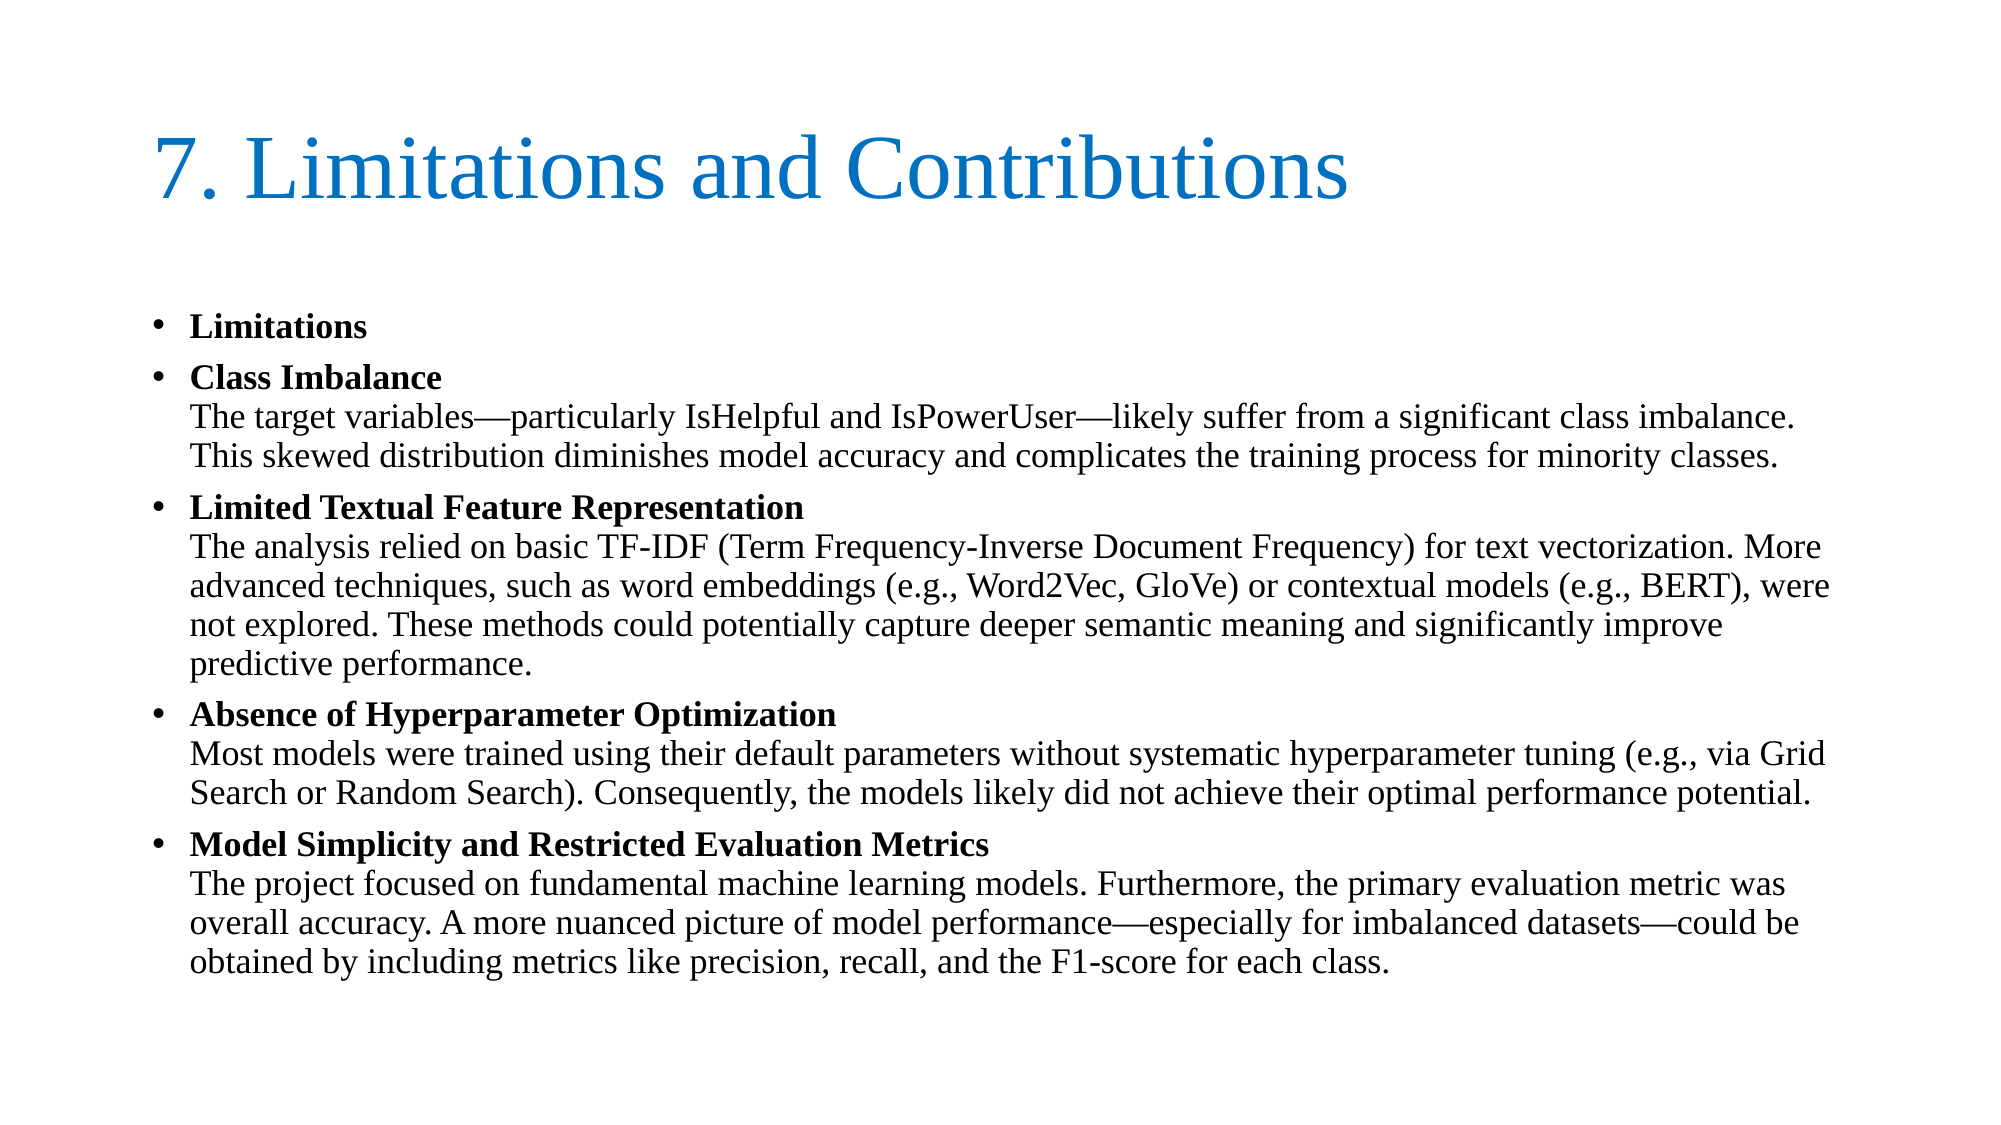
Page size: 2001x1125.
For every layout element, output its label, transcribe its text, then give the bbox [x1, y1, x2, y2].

list Limitations Class Imbalance The target variables—particularly IsHelpful and IsPowerUser—likely suffer from a significant class imbalance. This skewed distribution diminishes model accuracy and complicates the training process for minority classes. Limited Textual Feature Representation The analysis relied on basic TF-IDF (Term Frequency-Inverse Document Frequency) for text vectorization. More advanced techniques, such as word embeddings (e.g., Word2Vec, GloVe) or contextual models (e.g., BERT), were not explored. These methods could potentially capture deeper semantic meaning and significantly improve predictive performance. Absence of Hyperparameter Optimization Most models were trained using their default parameters without systematic hyperparameter tuning (e.g., via Grid Search or Random Search). Consequently, the models likely did not achieve their optimal performance potential. Model Simplicity and Restricted Evaluation Metrics The project focused on fundamental machine learning models. Furthermore, the primary evaluation metric was overall accuracy. A more nuanced picture of model performance—especially for imbalanced datasets—could be obtained by including metrics like precision, recall, and the F1-score for each class. [137, 299, 1863, 1014]
title 7. Limitations and Contributions [137, 59, 1863, 278]
